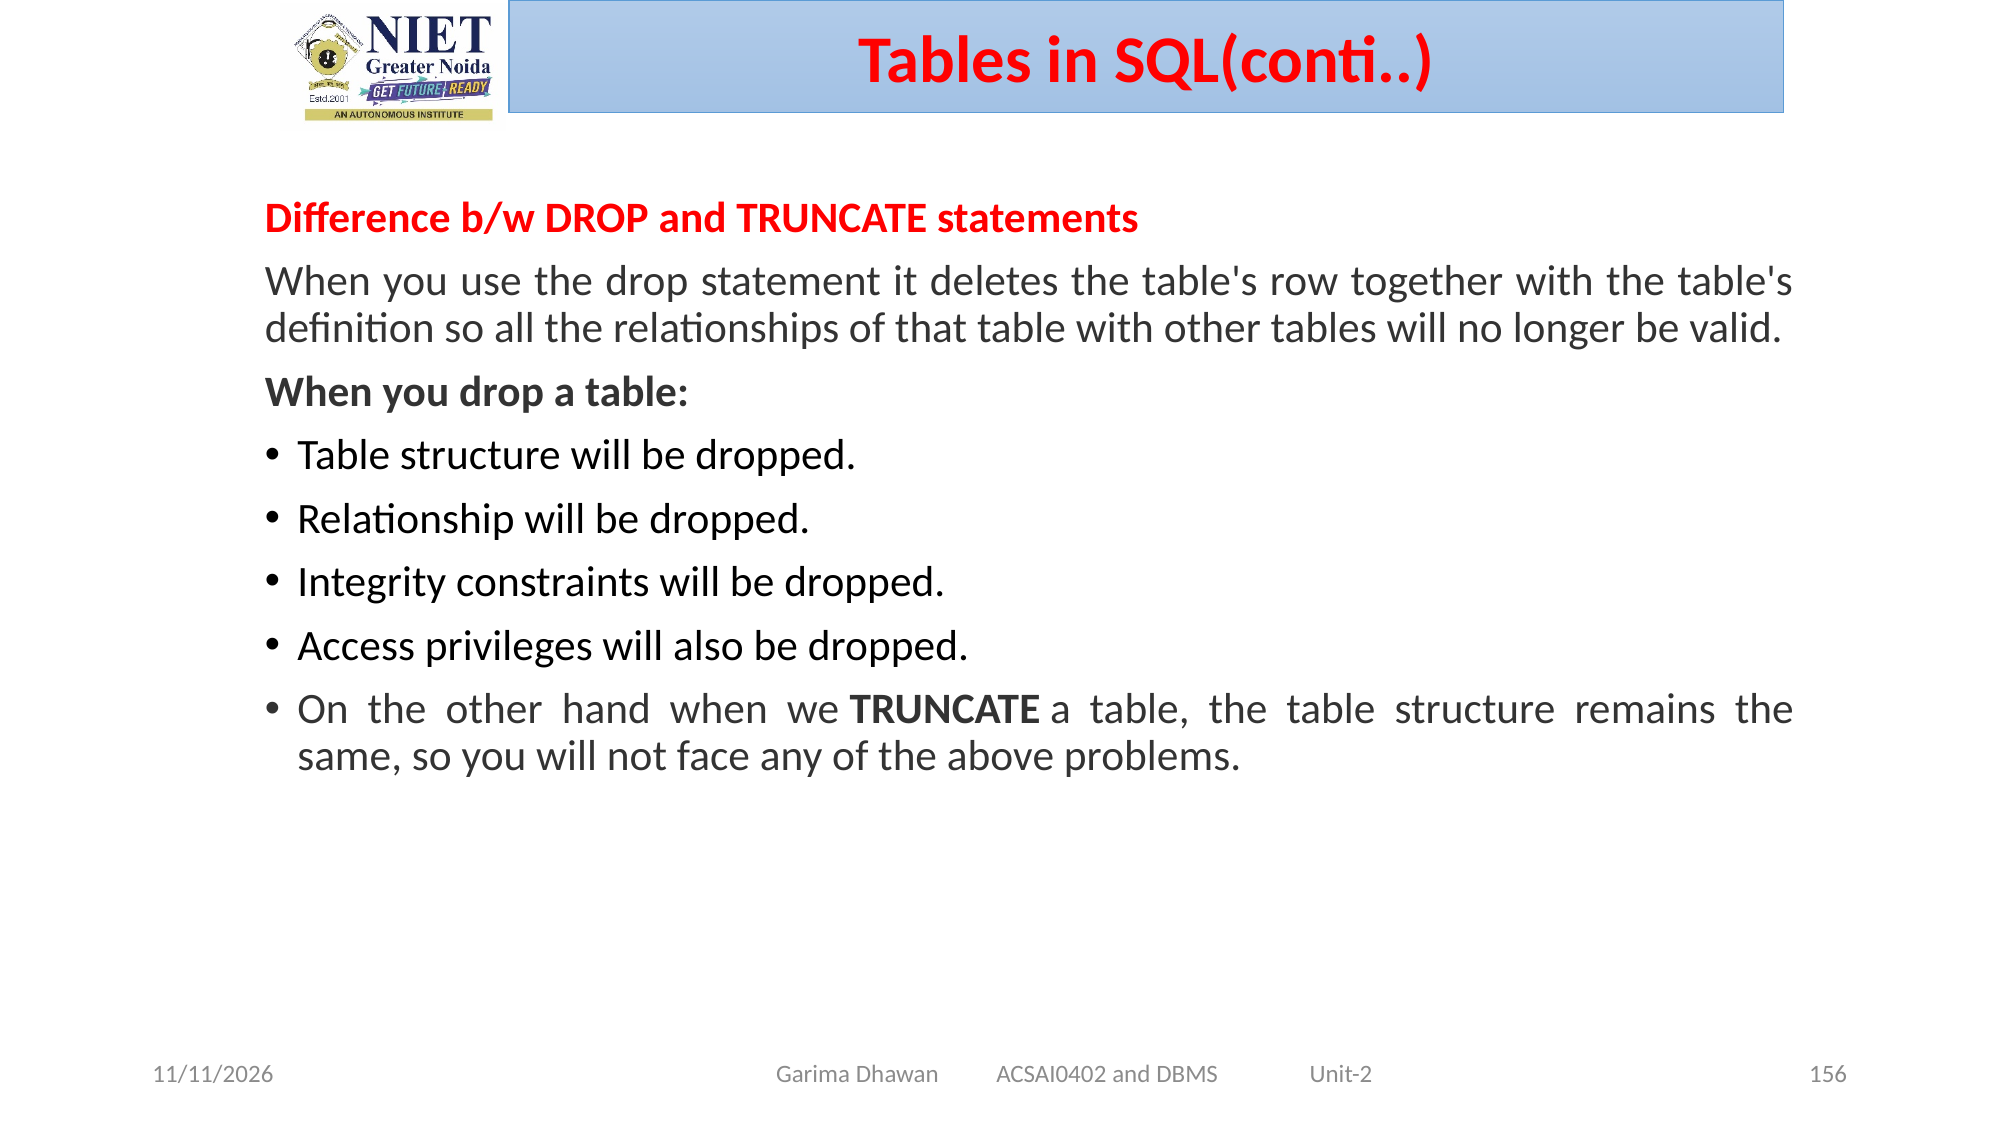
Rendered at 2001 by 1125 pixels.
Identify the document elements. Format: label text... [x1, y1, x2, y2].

picture [280, 3, 506, 131]
text_box Tables in SQL(conti..) [508, 0, 1784, 113]
list Difference b/w DROP and TRUNCATE statements When you use the drop statement it deletes the table's row together with the table's definition so all the relationships of that table with other tables will no longer be valid. When you drop a table: Table structure will be dropped. Relationship will be dropped. Integrity constraints will be dropped. Access privileges will also be dropped. On the other hand when we TRUNCATE a table, the table structure remains the same, so you will not face any of the above problems. [249, 187, 1810, 1050]
footer Garima Dhawan ACSAI0402 and DBMS Unit-2 [662, 1042, 1412, 1103]
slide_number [137, 1042, 588, 1103]
slide_number 156 [1412, 1042, 1863, 1103]
